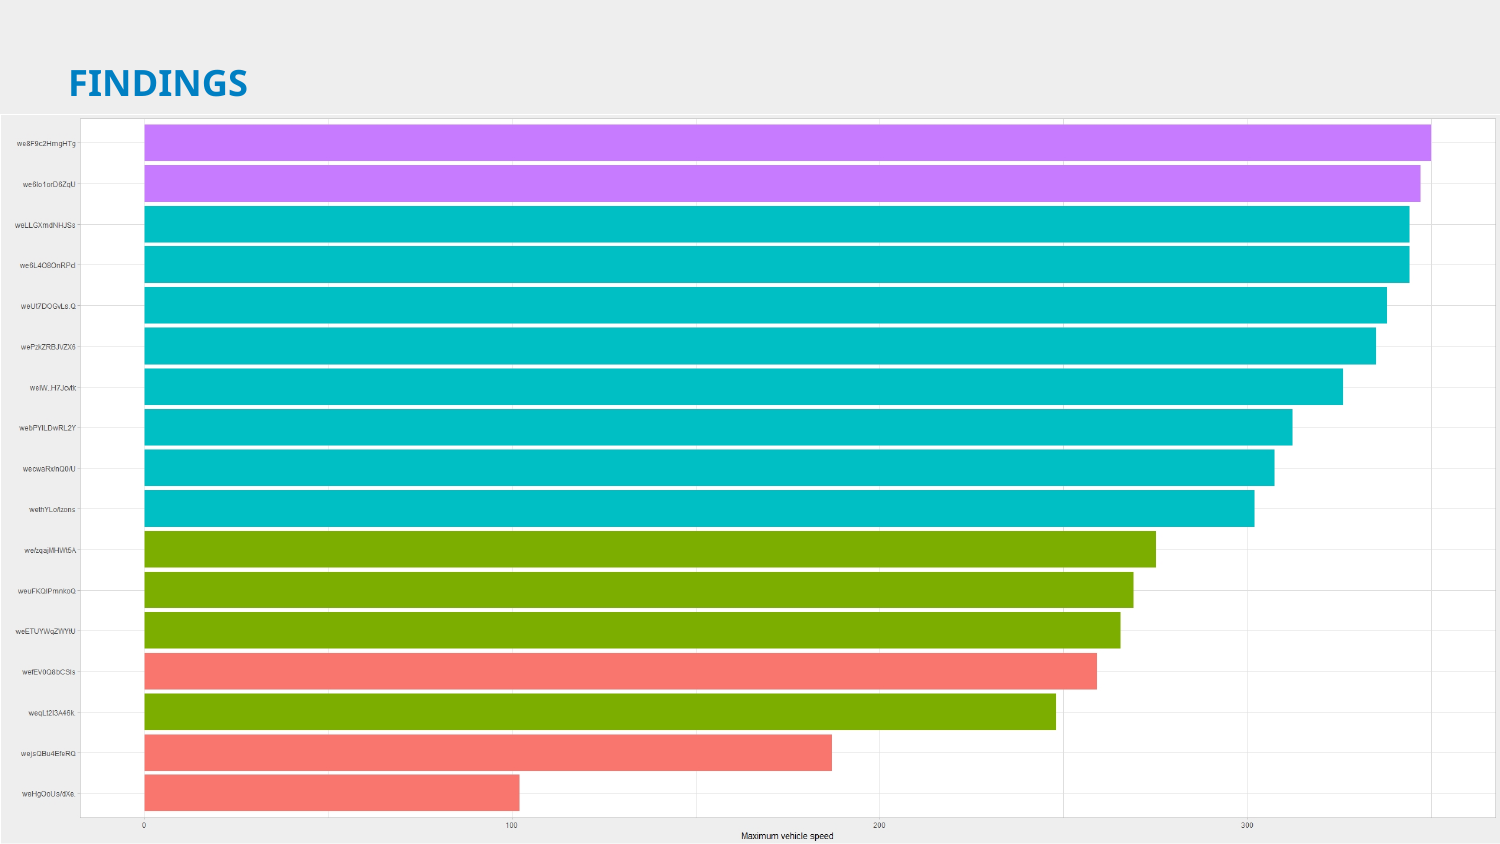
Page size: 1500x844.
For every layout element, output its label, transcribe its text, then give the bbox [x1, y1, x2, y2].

picture [0, 114, 1500, 844]
title findings [53, 49, 571, 112]
